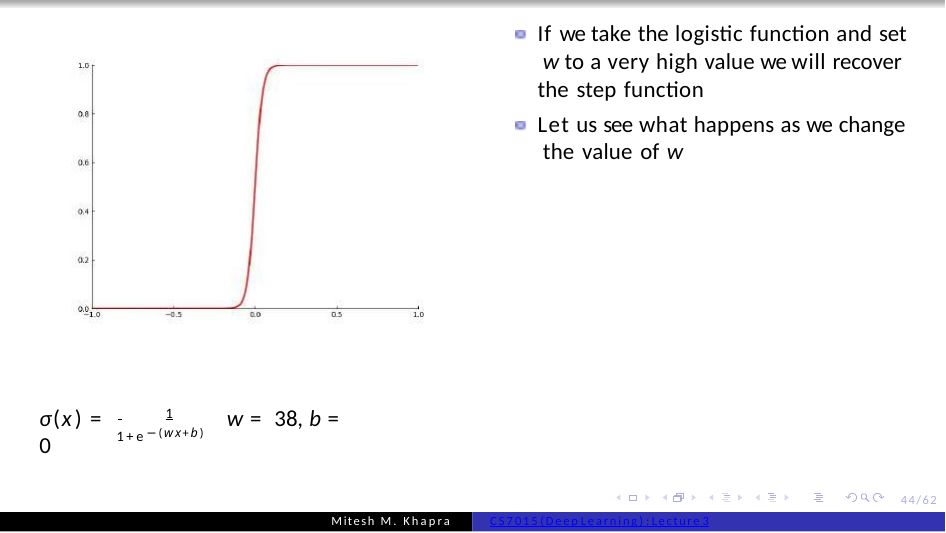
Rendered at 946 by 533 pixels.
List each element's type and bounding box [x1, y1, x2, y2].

text_box [0, 511, 946, 532]
picture [515, 121, 527, 133]
text_box [535, 16, 908, 102]
text_box [898, 493, 941, 508]
picture [515, 30, 527, 42]
text_box [535, 107, 908, 165]
picture [0, 0, 945, 8]
picture [71, 58, 425, 324]
text_box [33, 399, 359, 459]
